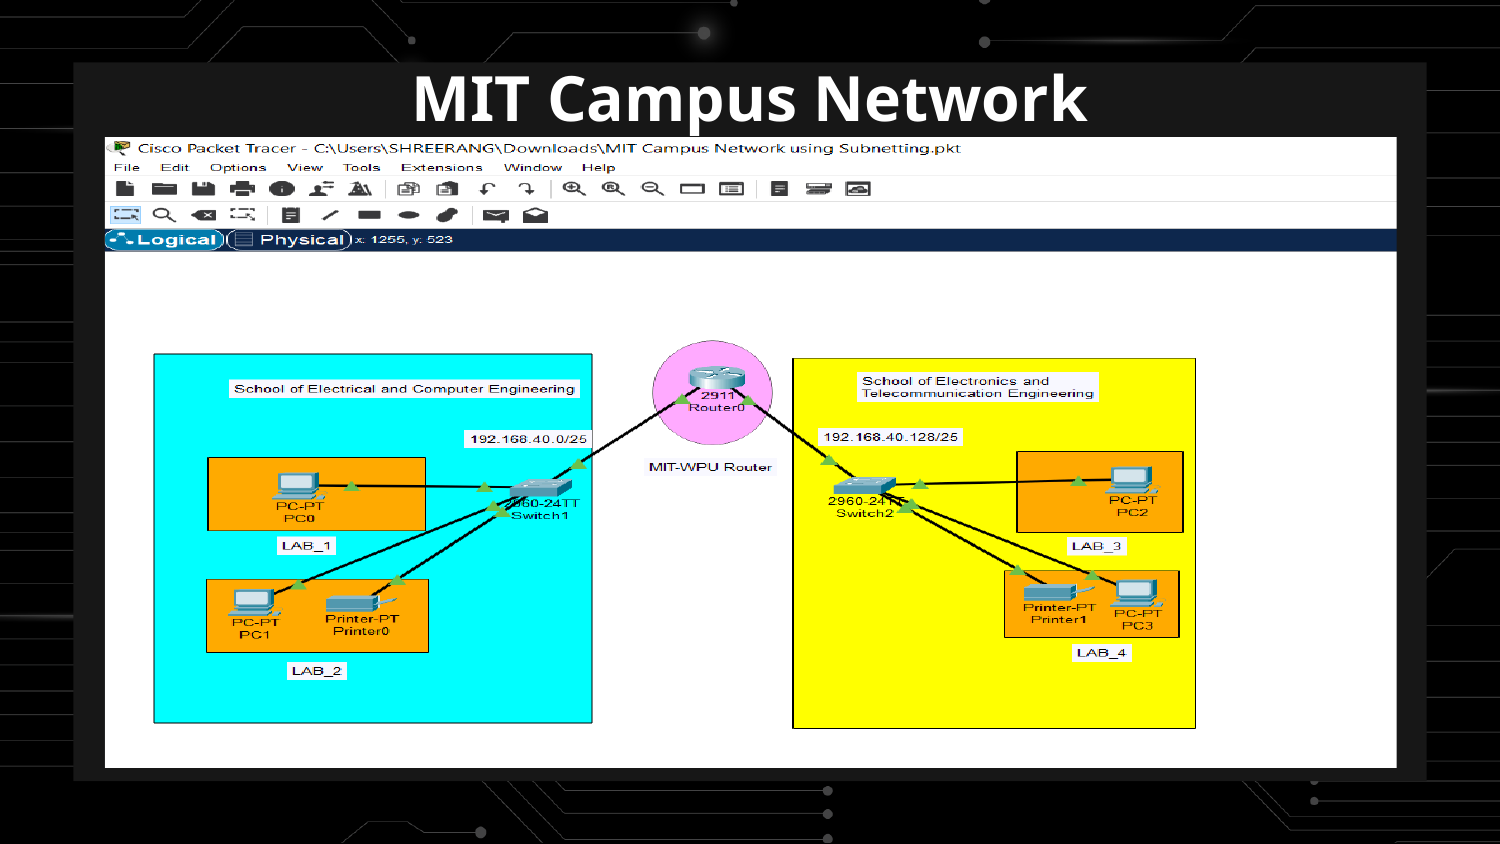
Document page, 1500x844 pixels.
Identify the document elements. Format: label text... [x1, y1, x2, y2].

title MIT Campus Network [118, 43, 1382, 135]
picture [0, 0, 1500, 843]
